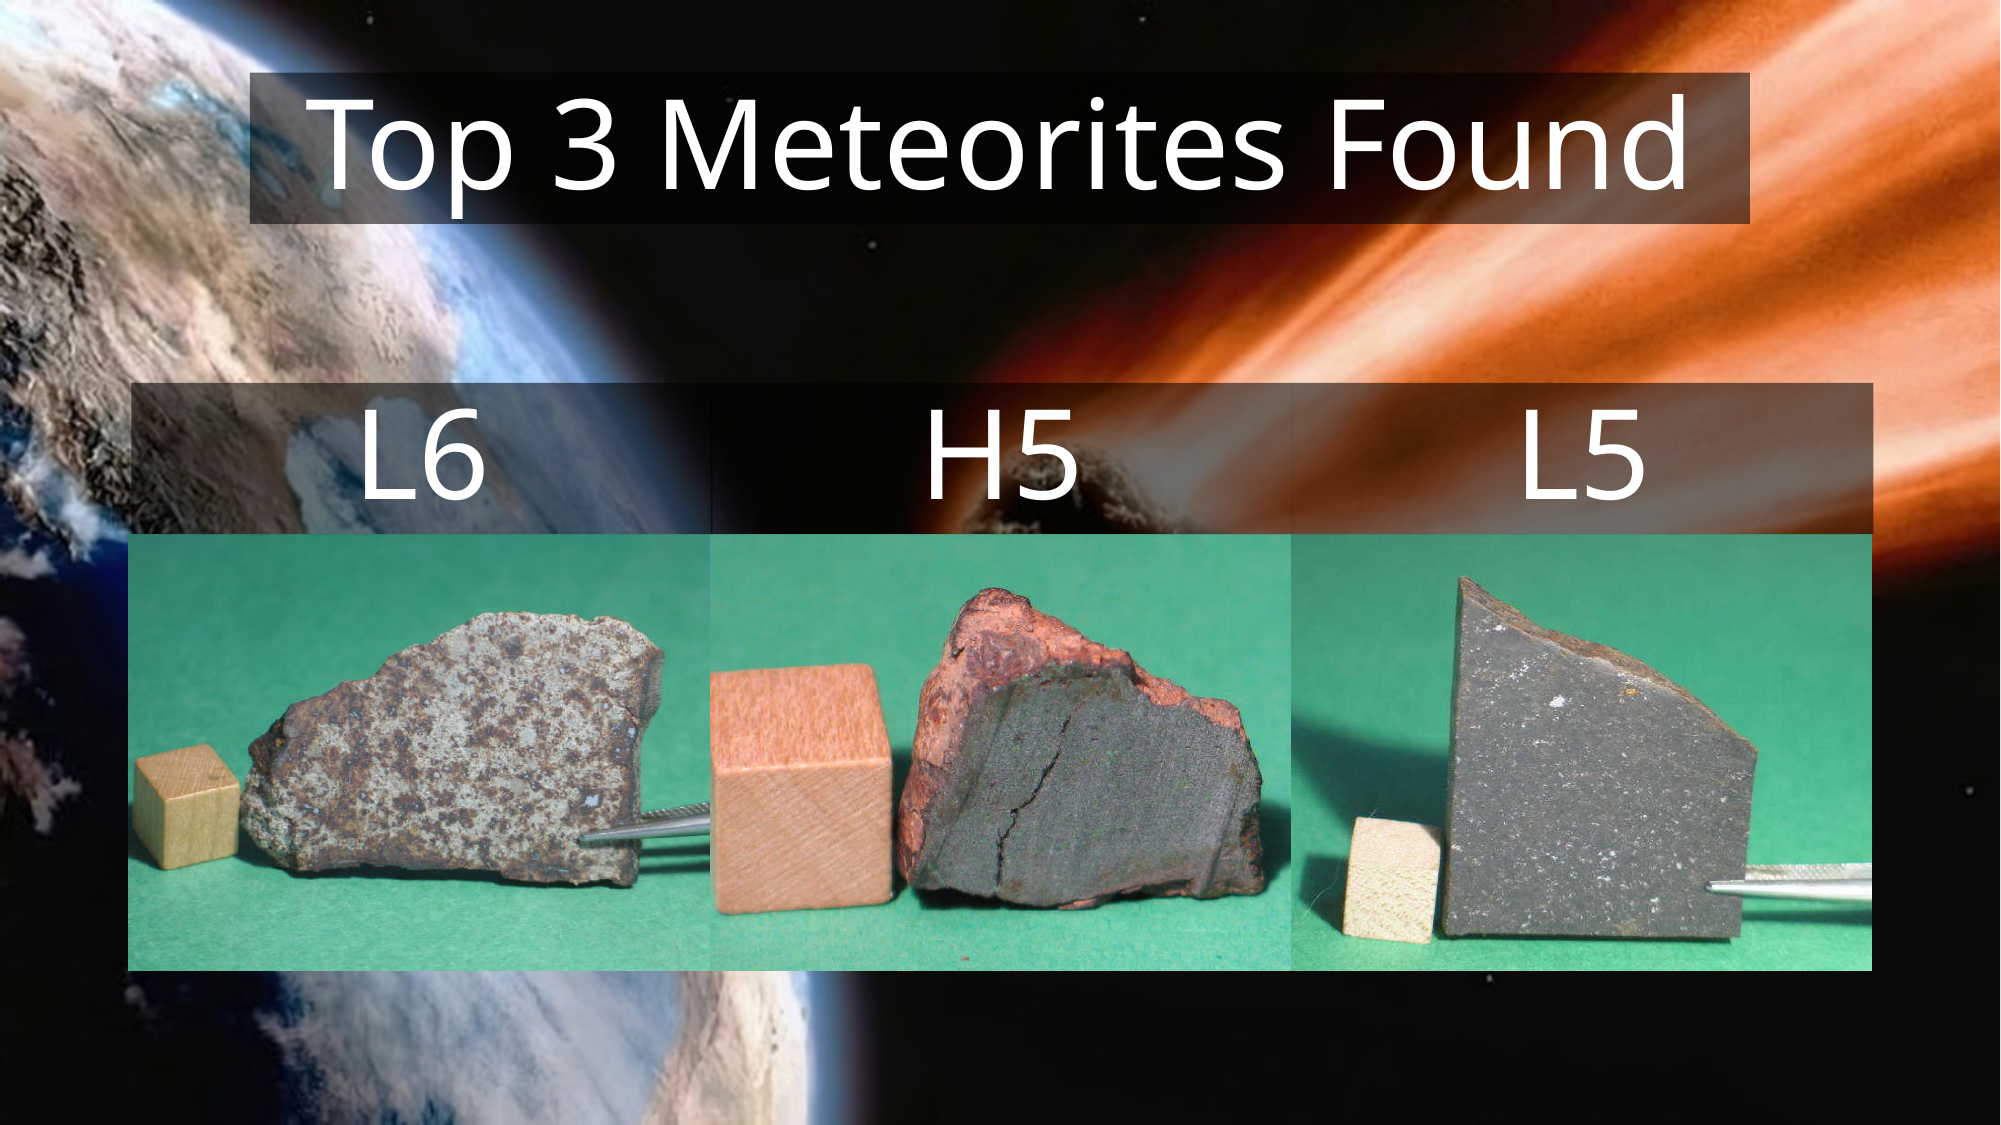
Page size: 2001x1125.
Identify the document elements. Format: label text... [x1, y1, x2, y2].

text_box L6 [131, 382, 710, 533]
text_box L5 [1292, 382, 1874, 535]
title Top 3 Meteorites Found [249, 72, 1750, 224]
picture [0, 0, 2001, 1125]
text_box H5 [710, 382, 1292, 533]
